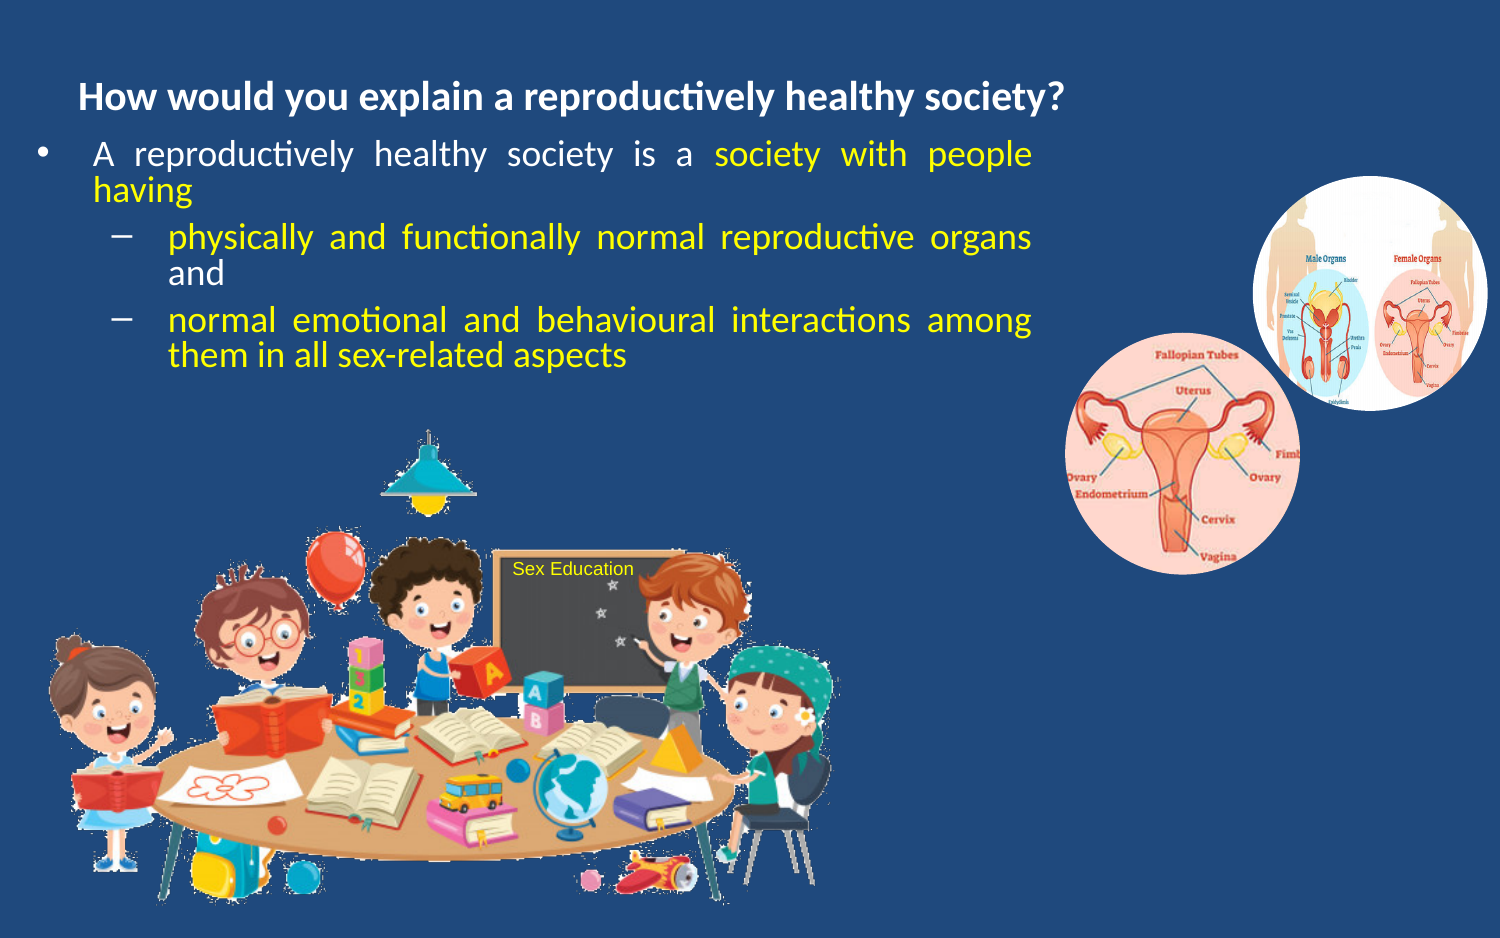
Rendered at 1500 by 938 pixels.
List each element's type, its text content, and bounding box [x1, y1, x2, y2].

list A reproductively healthy society is a society with people having physically and functionally normal reproductive organs and normal emotional and behavioural interactions among them in all sex-related aspects [21, 130, 1048, 847]
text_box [4, 414, 878, 938]
picture [1064, 175, 1488, 575]
title How would you explain a reproductively healthy society? [21, 19, 1123, 176]
